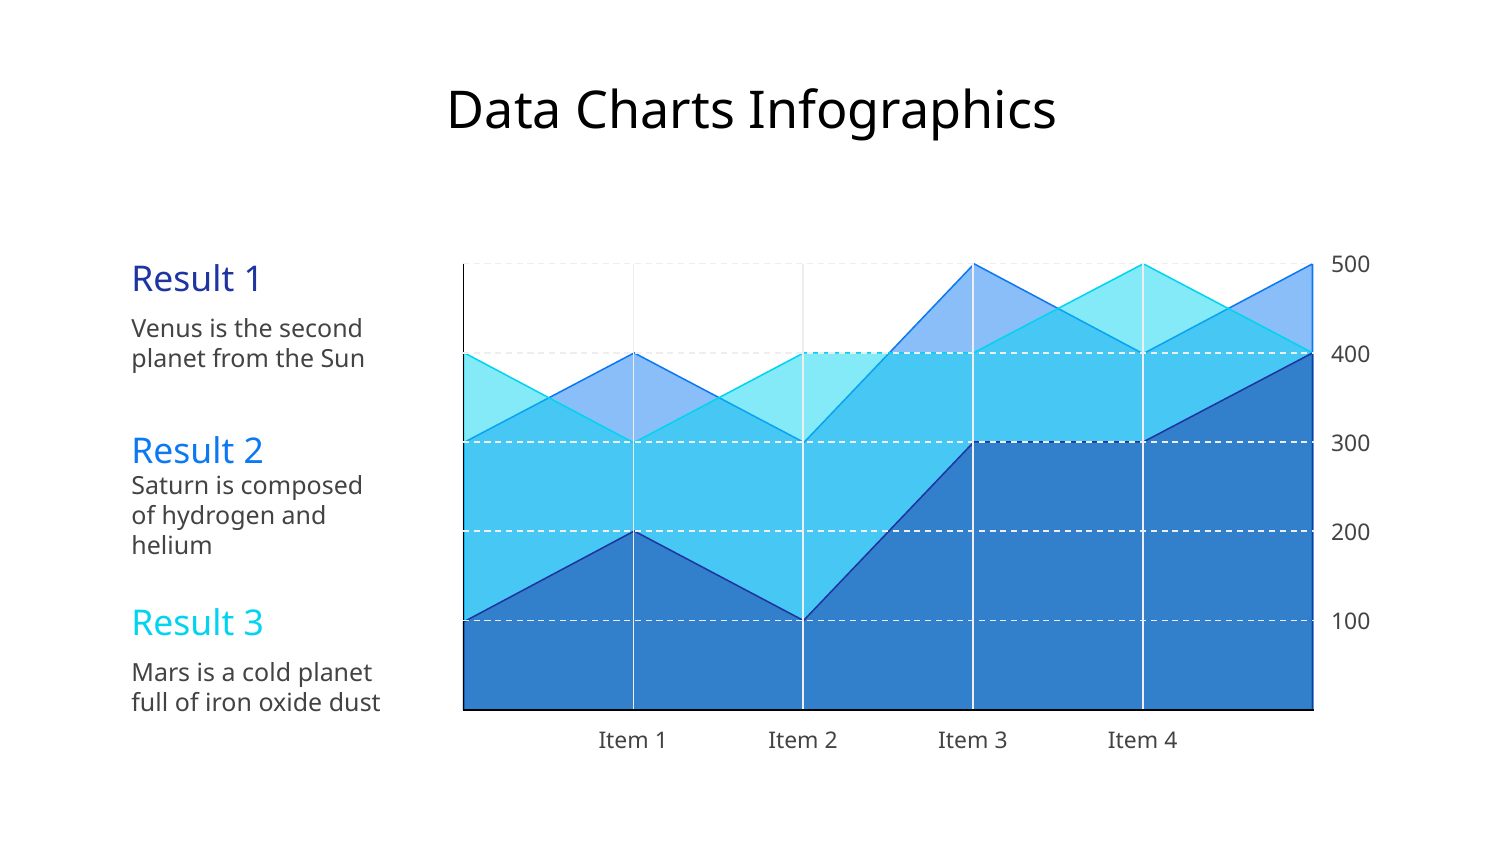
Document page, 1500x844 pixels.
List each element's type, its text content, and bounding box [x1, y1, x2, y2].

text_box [462, 263, 632, 621]
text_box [116, 599, 408, 732]
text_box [116, 427, 408, 560]
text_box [1144, 263, 1314, 621]
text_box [462, 246, 1384, 756]
title Data Charts Infographics [79, 68, 1426, 148]
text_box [116, 255, 408, 388]
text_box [633, 263, 1143, 710]
